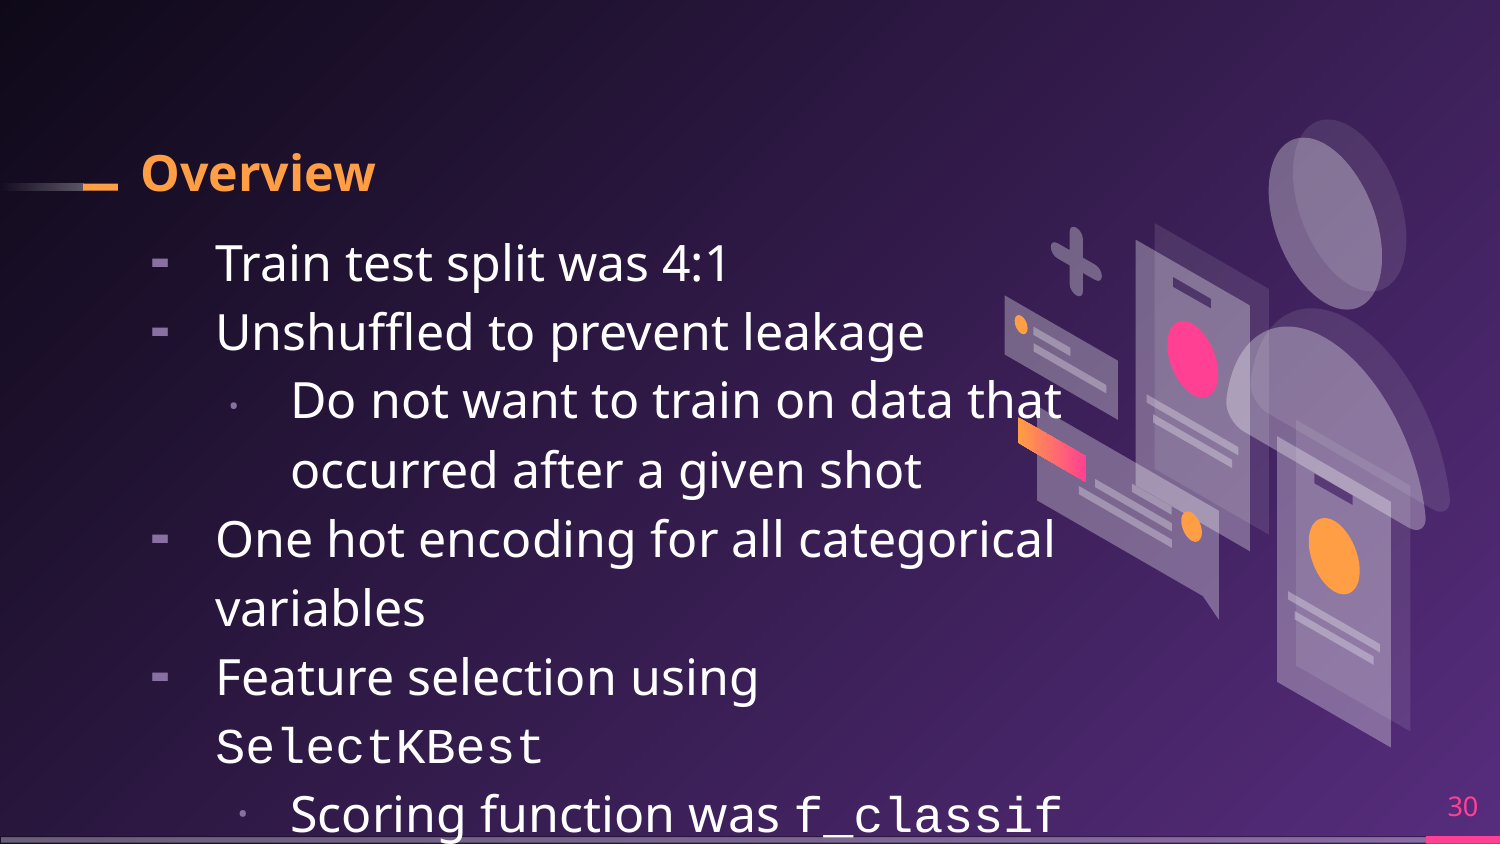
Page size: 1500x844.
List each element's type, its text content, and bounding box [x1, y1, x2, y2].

list Train test split was 4:1 Unshuffled to prevent leakage Do not want to train on data that occurred after a given shot One hot encoding for all categorical variables Feature selection using SelectKBest Scoring function was f_classif [140, 222, 1092, 822]
title Overview [140, 137, 999, 203]
slide_number ‹#› [1426, 779, 1500, 837]
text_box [1004, 119, 1451, 749]
